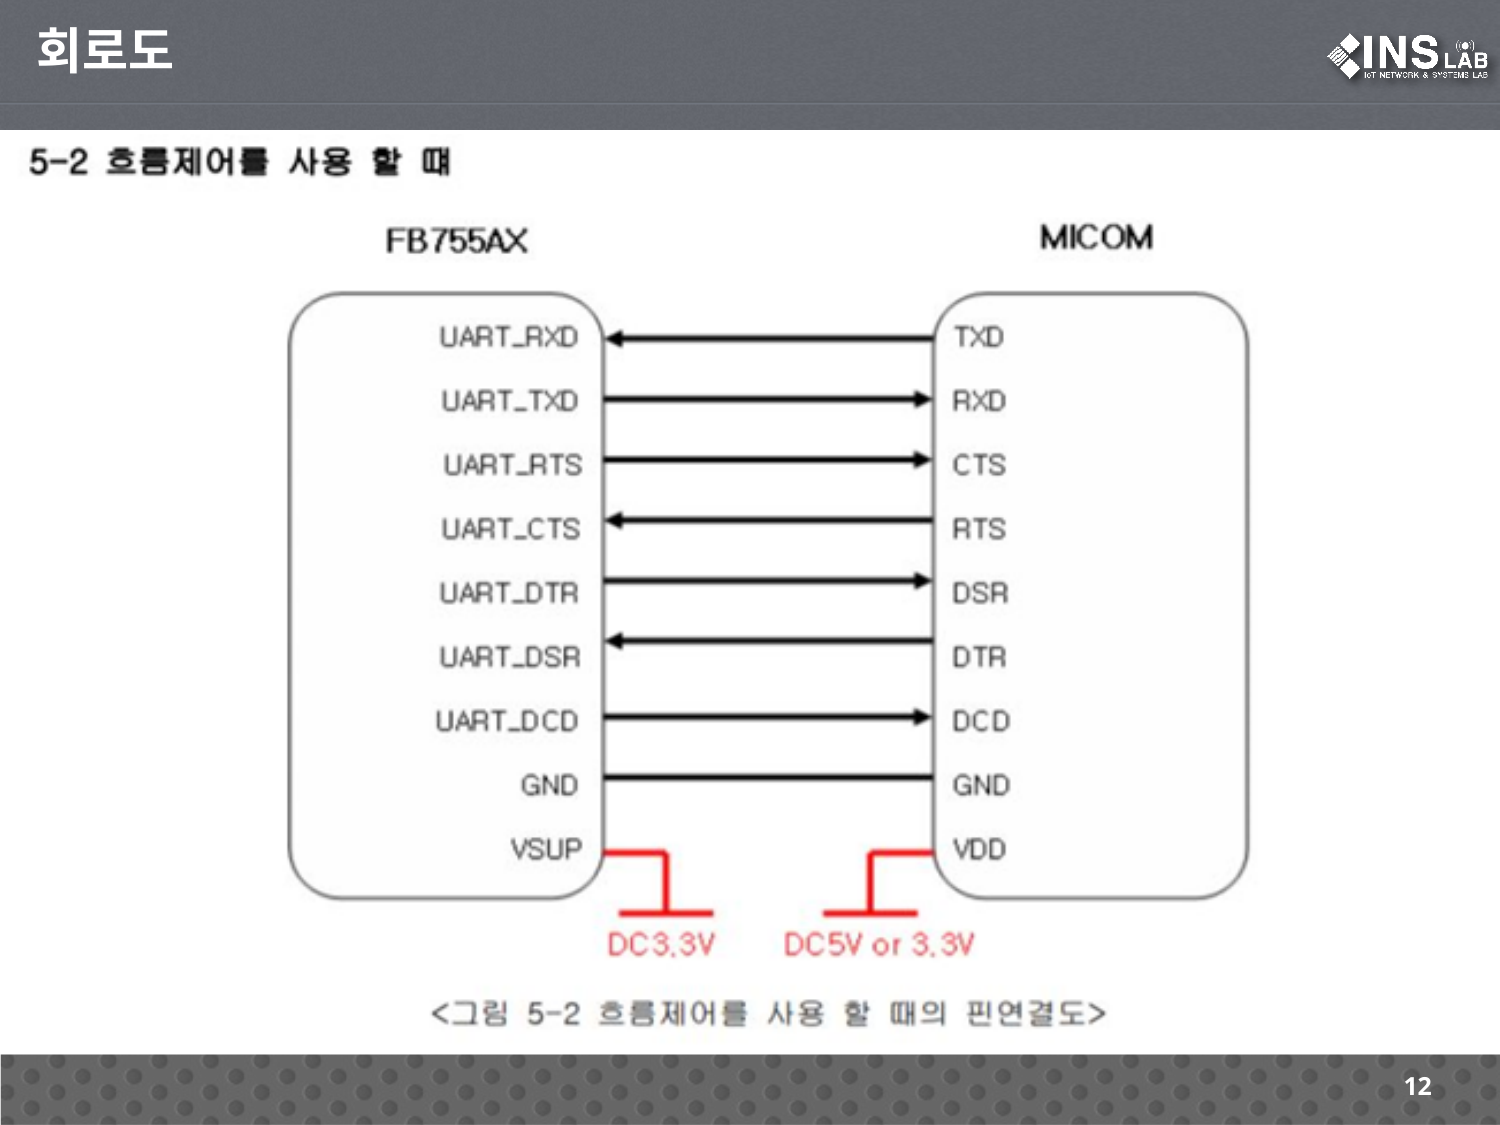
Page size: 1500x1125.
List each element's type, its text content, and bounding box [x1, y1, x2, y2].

list 회로도 [21, 12, 550, 102]
slide_number 12 [1096, 1057, 1447, 1118]
picture [1327, 11, 1500, 101]
picture [5, 134, 1294, 1048]
